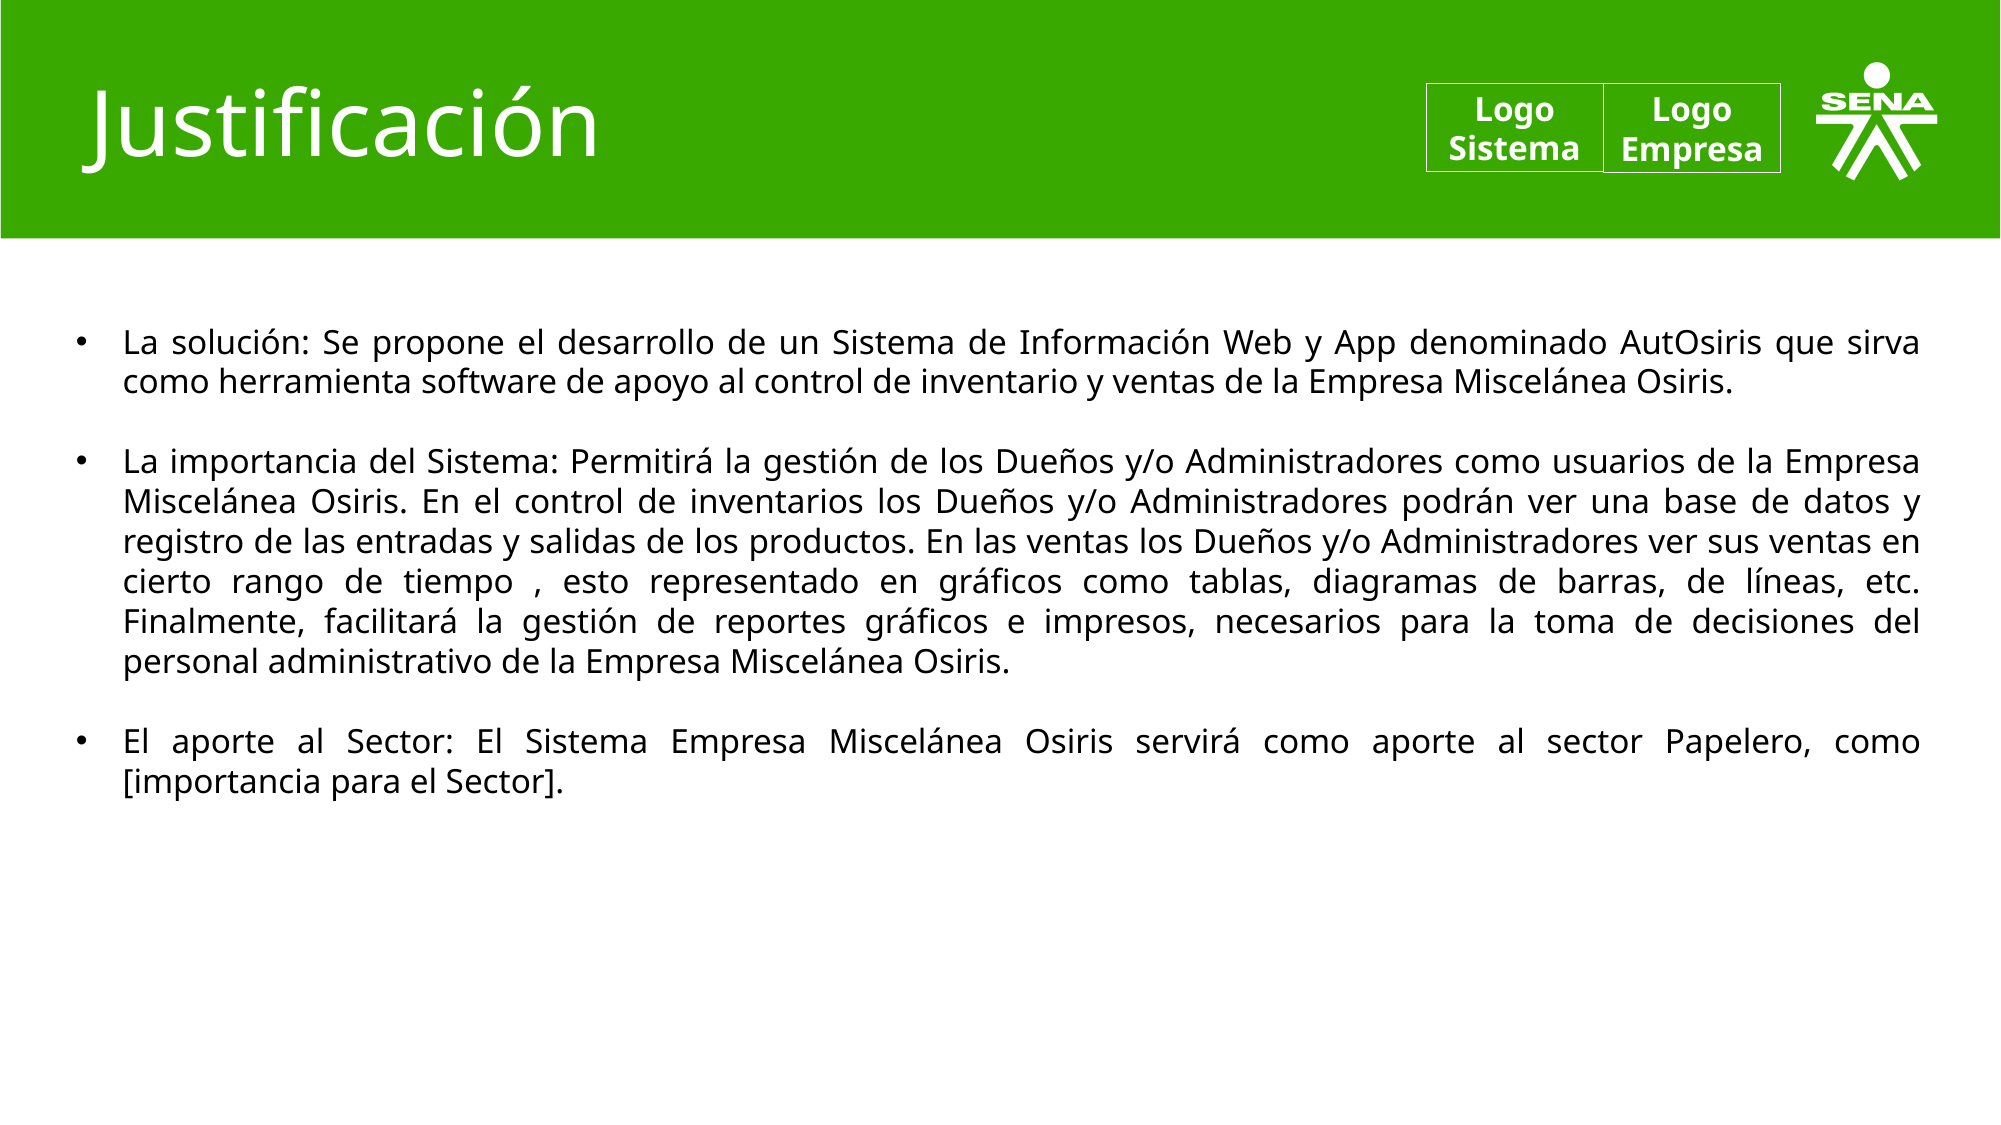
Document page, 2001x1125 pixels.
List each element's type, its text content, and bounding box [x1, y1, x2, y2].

text_box La solución: Se propone el desarrollo de un Sistema de Información Web y App denominado AutOsiris que sirva como herramienta software de apoyo al control de inventario y ventas de la Empresa Miscelánea Osiris. La importancia del Sistema: Permitirá la gestión de los Dueños y/o Administradores como usuarios de la Empresa Miscelánea Osiris. En el control de inventarios los Dueños y/o Administradores podrán ver una base de datos y registro de las entradas y salidas de los productos. En las ventas los Dueños y/o Administradores ver sus ventas en cierto rango de tiempo , esto representado en gráficos como tablas, diagramas de barras, de líneas, etc. Finalmente, facilitará la gestión de reportes gráficos e impresos, necesarios para la toma de decisiones del personal administrativo de la Empresa Miscelánea Osiris. El aporte al Sector: El Sistema Empresa Miscelánea Osiris servirá como aporte al sector Papelero, como [importancia para el Sector]. [61, 273, 1939, 888]
text_box Logo Empresa [1603, 83, 1781, 173]
text_box Logo Sistema [1426, 83, 1603, 172]
picture [0, 0, 2001, 1125]
title Justificación [74, 18, 1800, 236]
